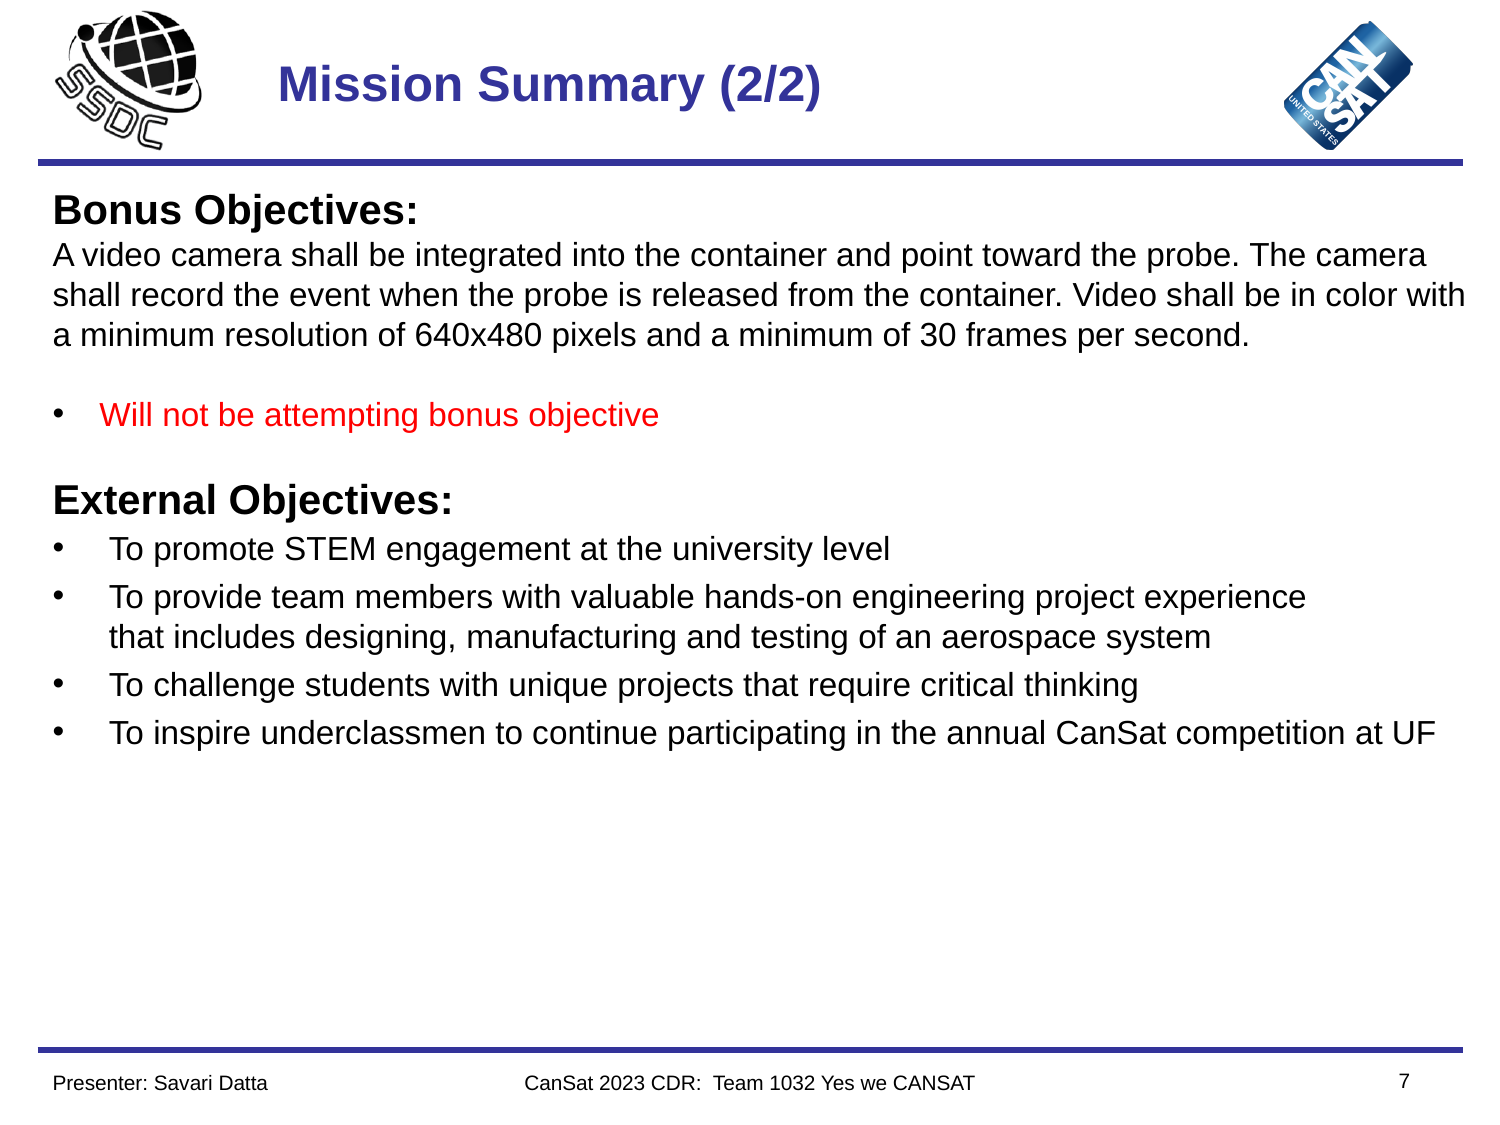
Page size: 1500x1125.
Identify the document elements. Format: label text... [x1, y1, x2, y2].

title Mission Summary (2/2) [262, 12, 1150, 150]
text_box Bonus Objectives:​ A video camera shall be integrated into the container and point toward the probe. The camera shall record the event when the probe is released from the container. Video shall be in color with a minimum resolution of 640x480 pixels and a minimum of 30 frames per second. Will not be attempting bonus objective External Objectives:​ To promote STEM engagement at the university level To provide team members with valuable hands-on engineering project experience that includes designing, manufacturing and testing of an aerospace system To challenge students with unique projects that require critical thinking To inspire underclassmen to continue participating in the annual CanSat competition at UF [37, 175, 1488, 794]
slide_number 7 [1312, 1059, 1425, 1100]
picture [1284, 21, 1413, 150]
footer CanSat 2023 CDR: Team 1032 Yes we CANSAT [450, 1062, 1050, 1103]
text_box Presenter: Savari Datta [37, 1062, 413, 1103]
picture [10, 7, 263, 153]
